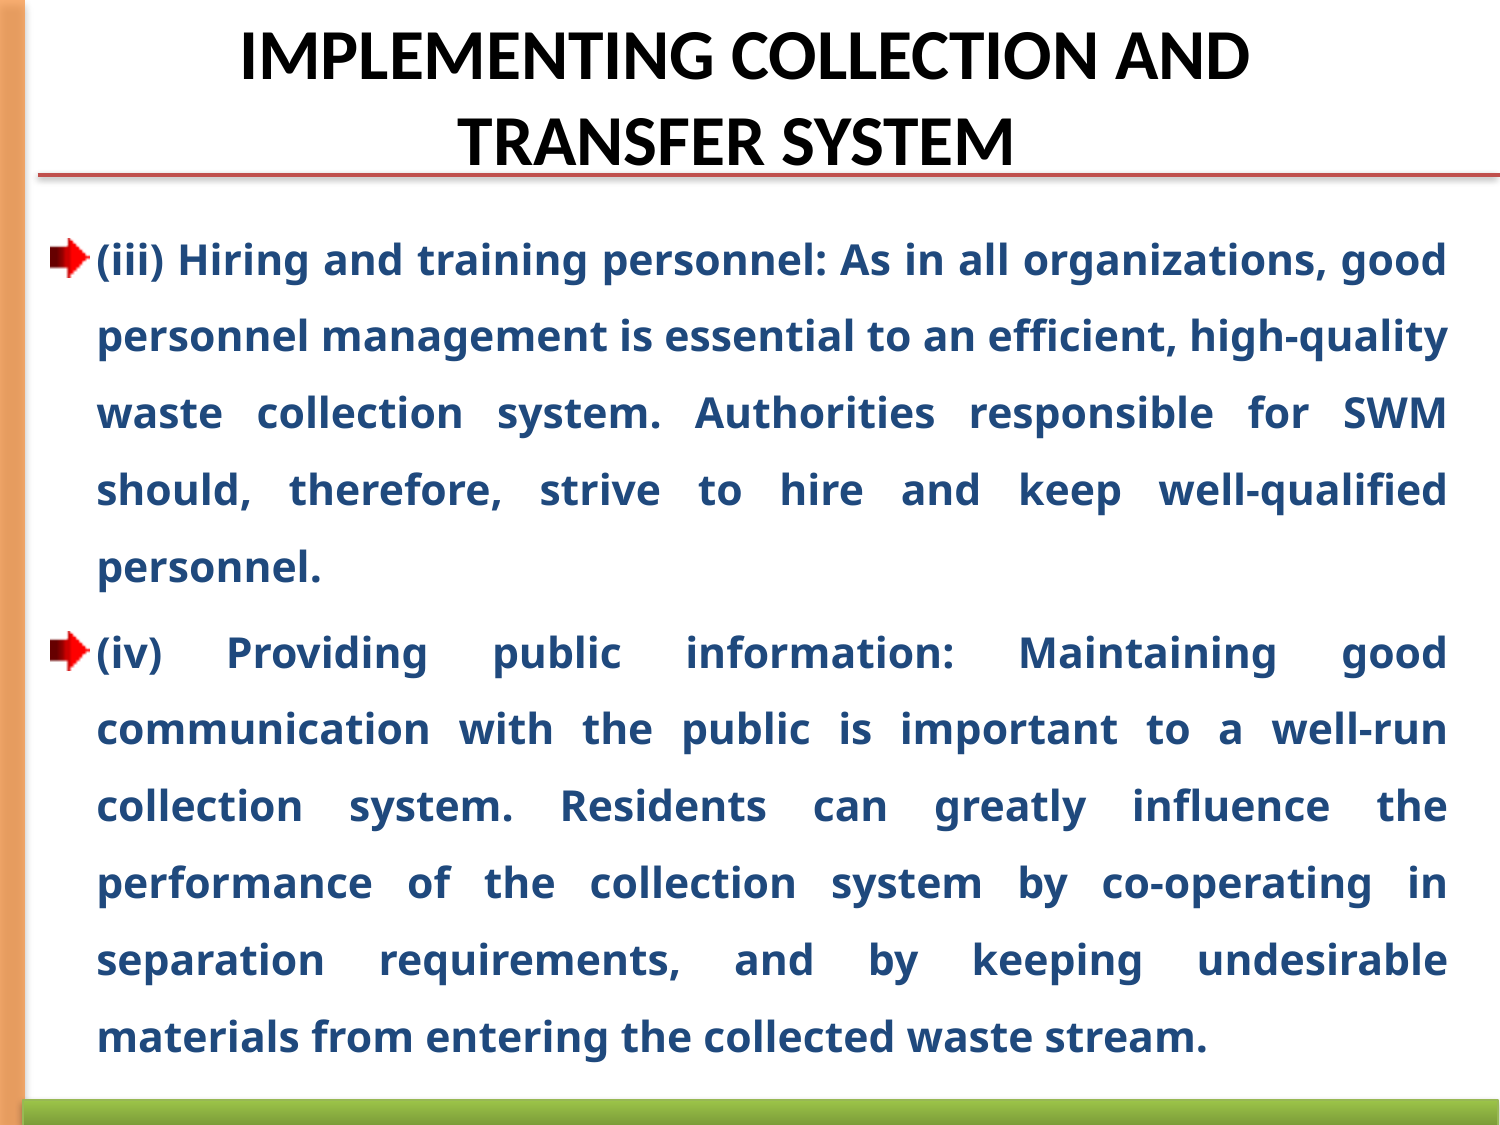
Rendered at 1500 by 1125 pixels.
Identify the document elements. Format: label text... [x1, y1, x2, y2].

picture [50, 238, 90, 278]
title IMPLEMENTING COLLECTION AND TRANSFER SYSTEM [70, 0, 1421, 188]
picture [50, 631, 90, 671]
list (iii) Hiring and training personnel: As in all organizations, good personnel management is essential to an efficient, high-quality waste collection system. Authorities responsible for SWM should, therefore, strive to hire and keep well-qualified personnel. (iv) Providing public information: Maintaining good communication with the public is important to a well-run collection system. Residents can greatly influence the performance of the collection system by co-operating in separation requirements, and by keeping undesirable materials from entering the collected waste stream. [35, 199, 1465, 1079]
